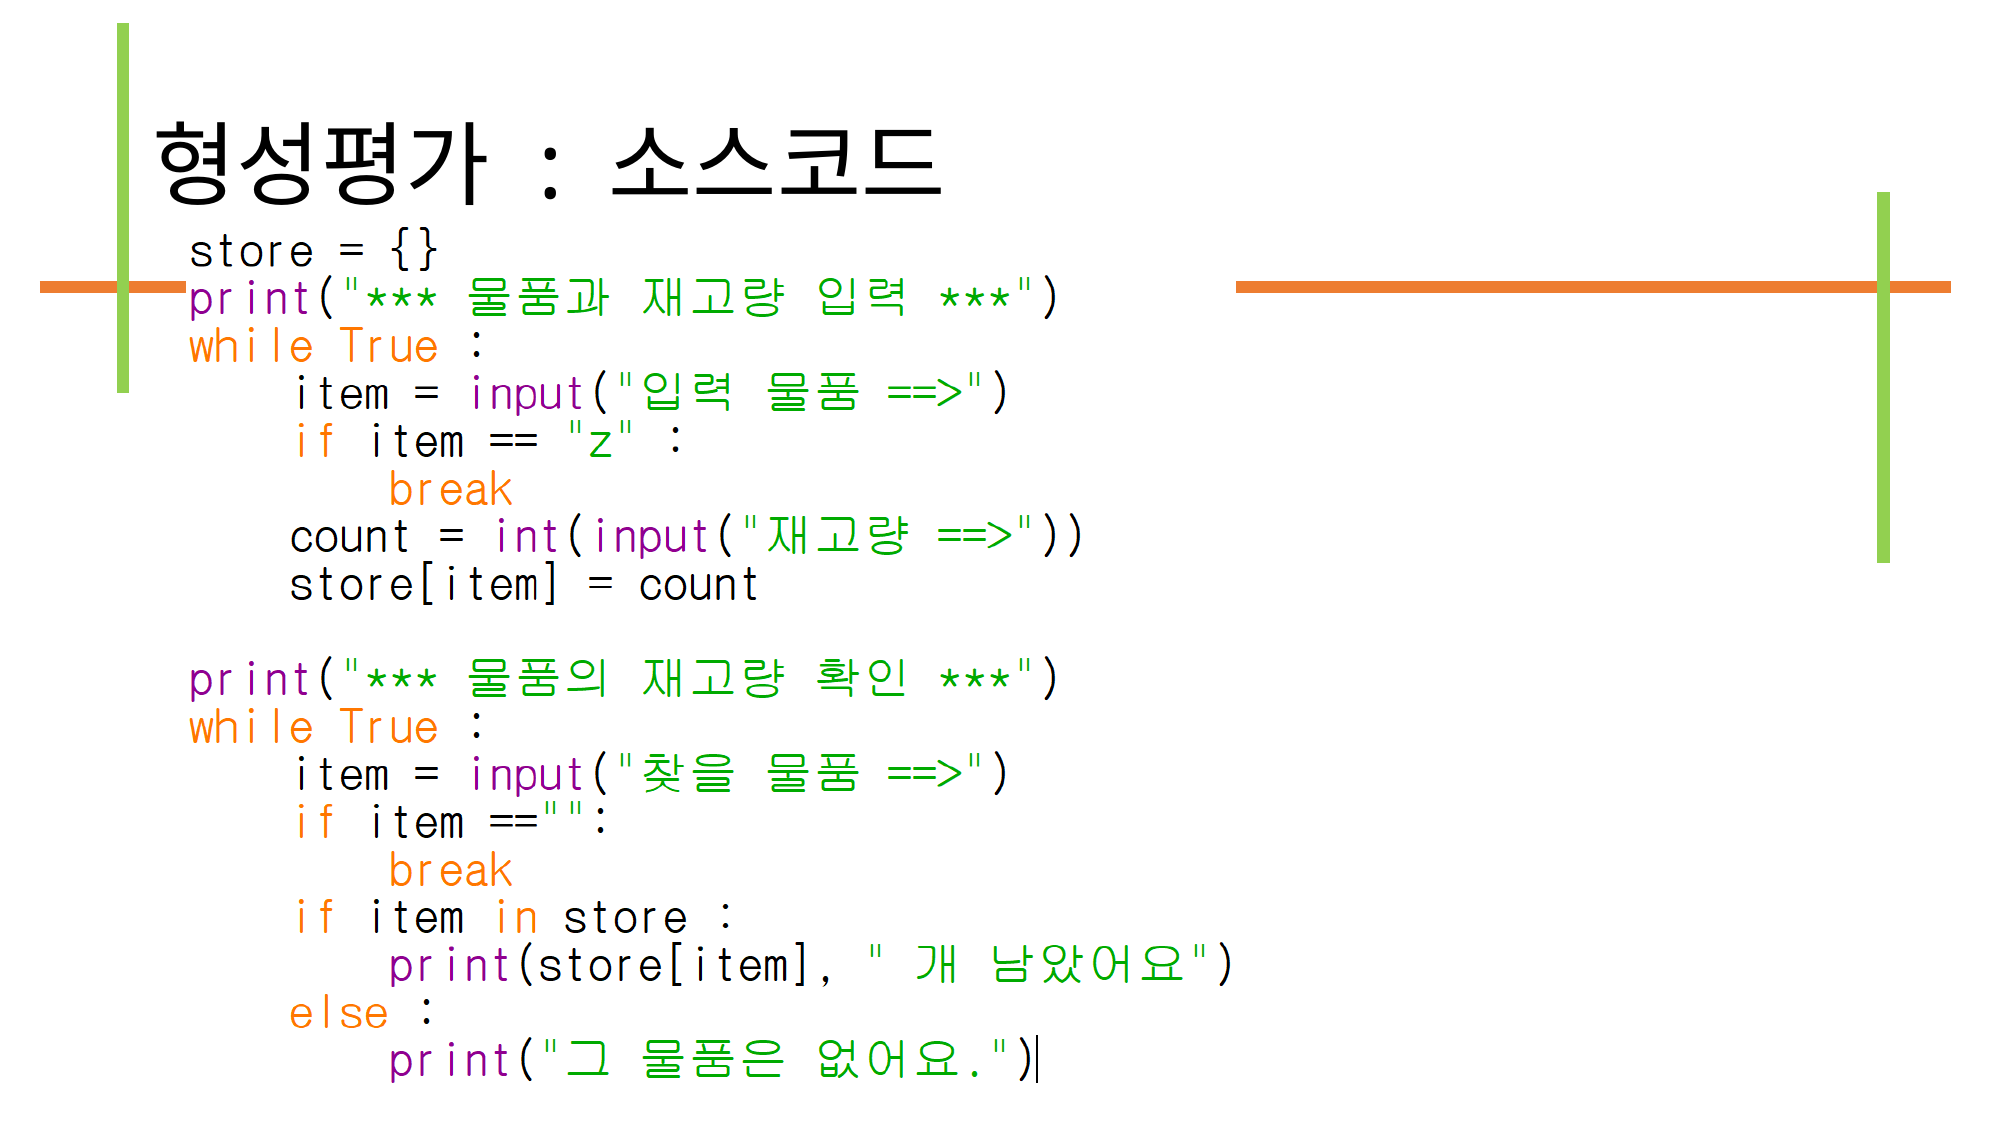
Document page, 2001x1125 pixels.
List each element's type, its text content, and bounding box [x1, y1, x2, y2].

title 형성평가 : 소스코드 [137, 59, 1863, 278]
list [186, 227, 1236, 1108]
